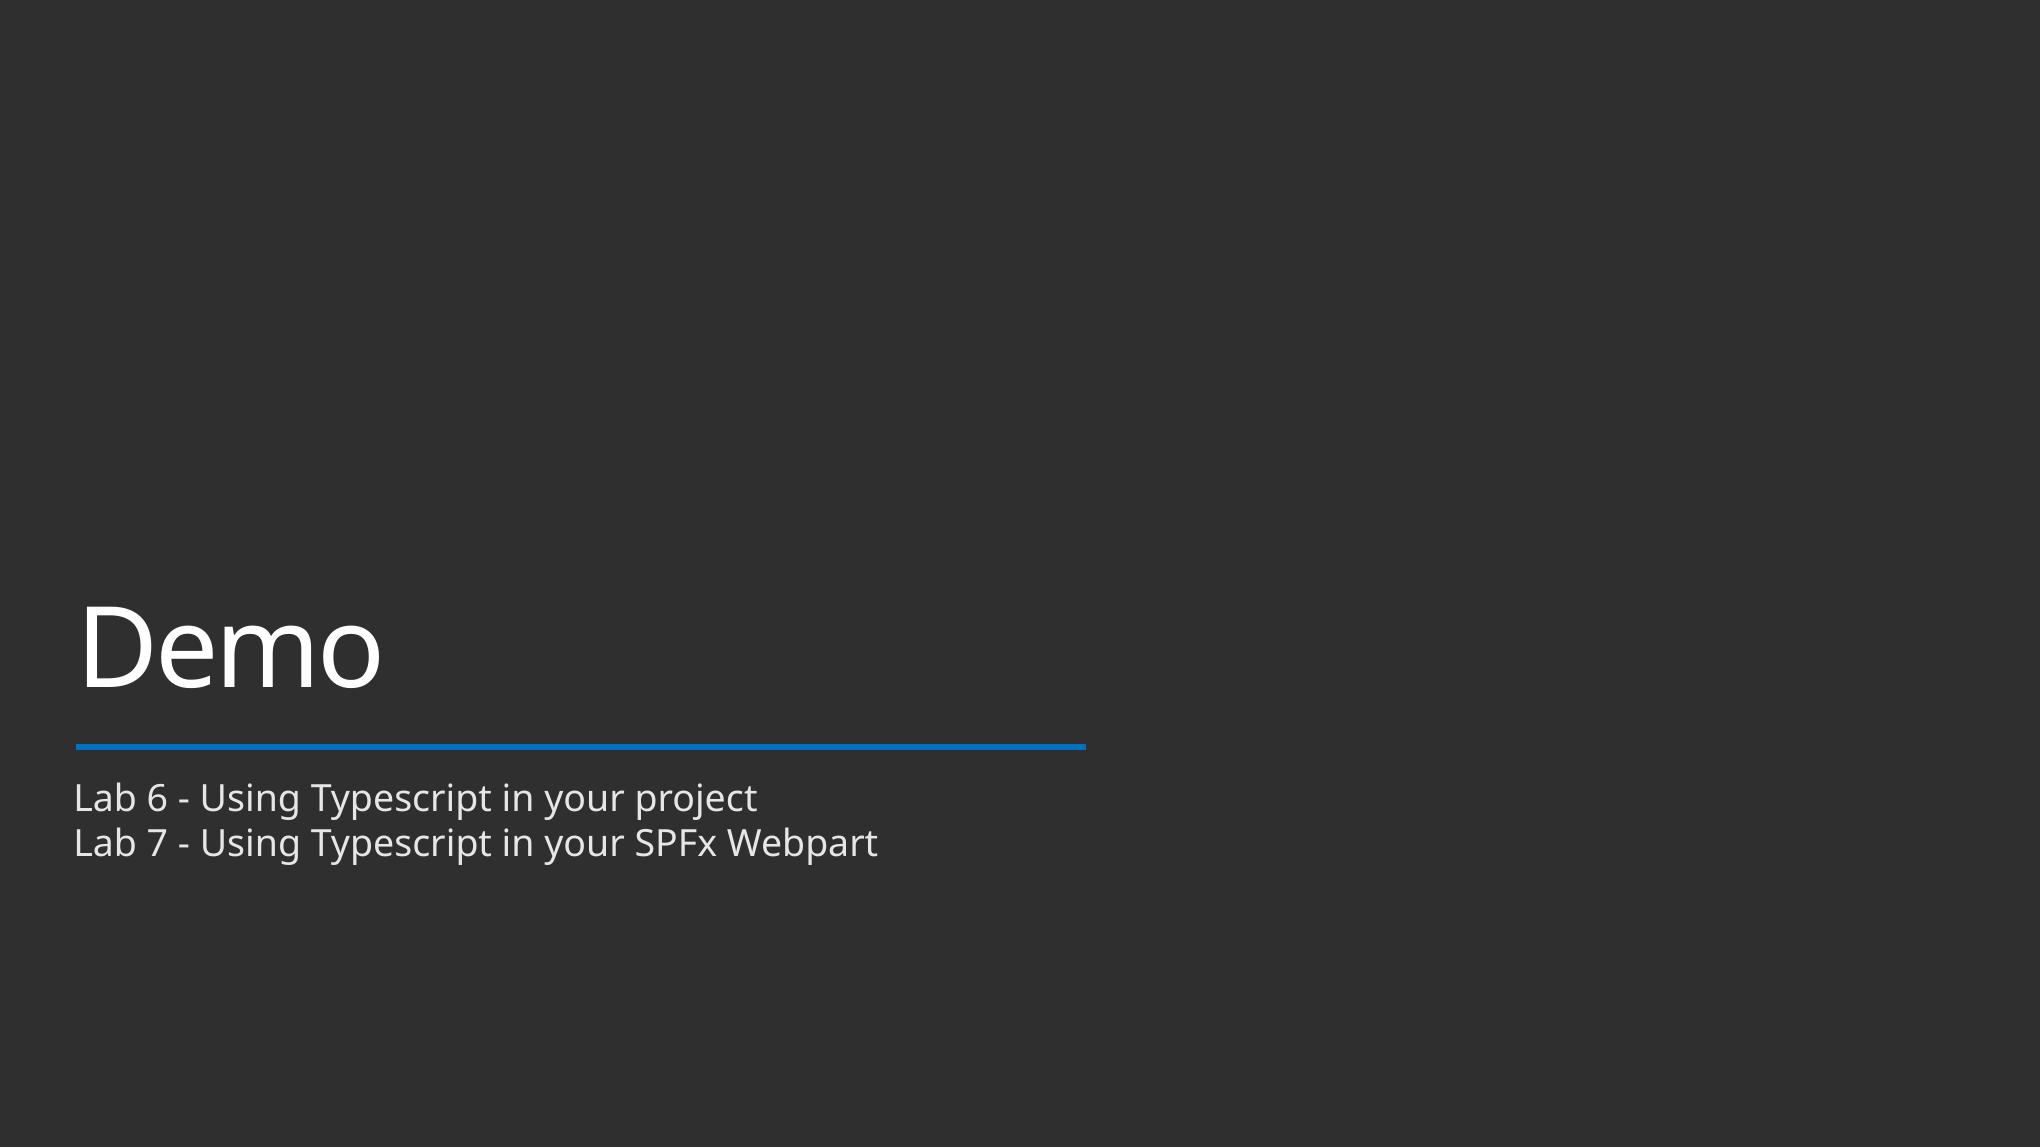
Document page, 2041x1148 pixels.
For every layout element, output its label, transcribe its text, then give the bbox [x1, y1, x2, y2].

text_box Lab 6 - Using Typescript in your project Lab 7 - Using Typescript in your SPFx Webpart [58, 766, 1049, 961]
title Demo [76, 590, 1324, 779]
